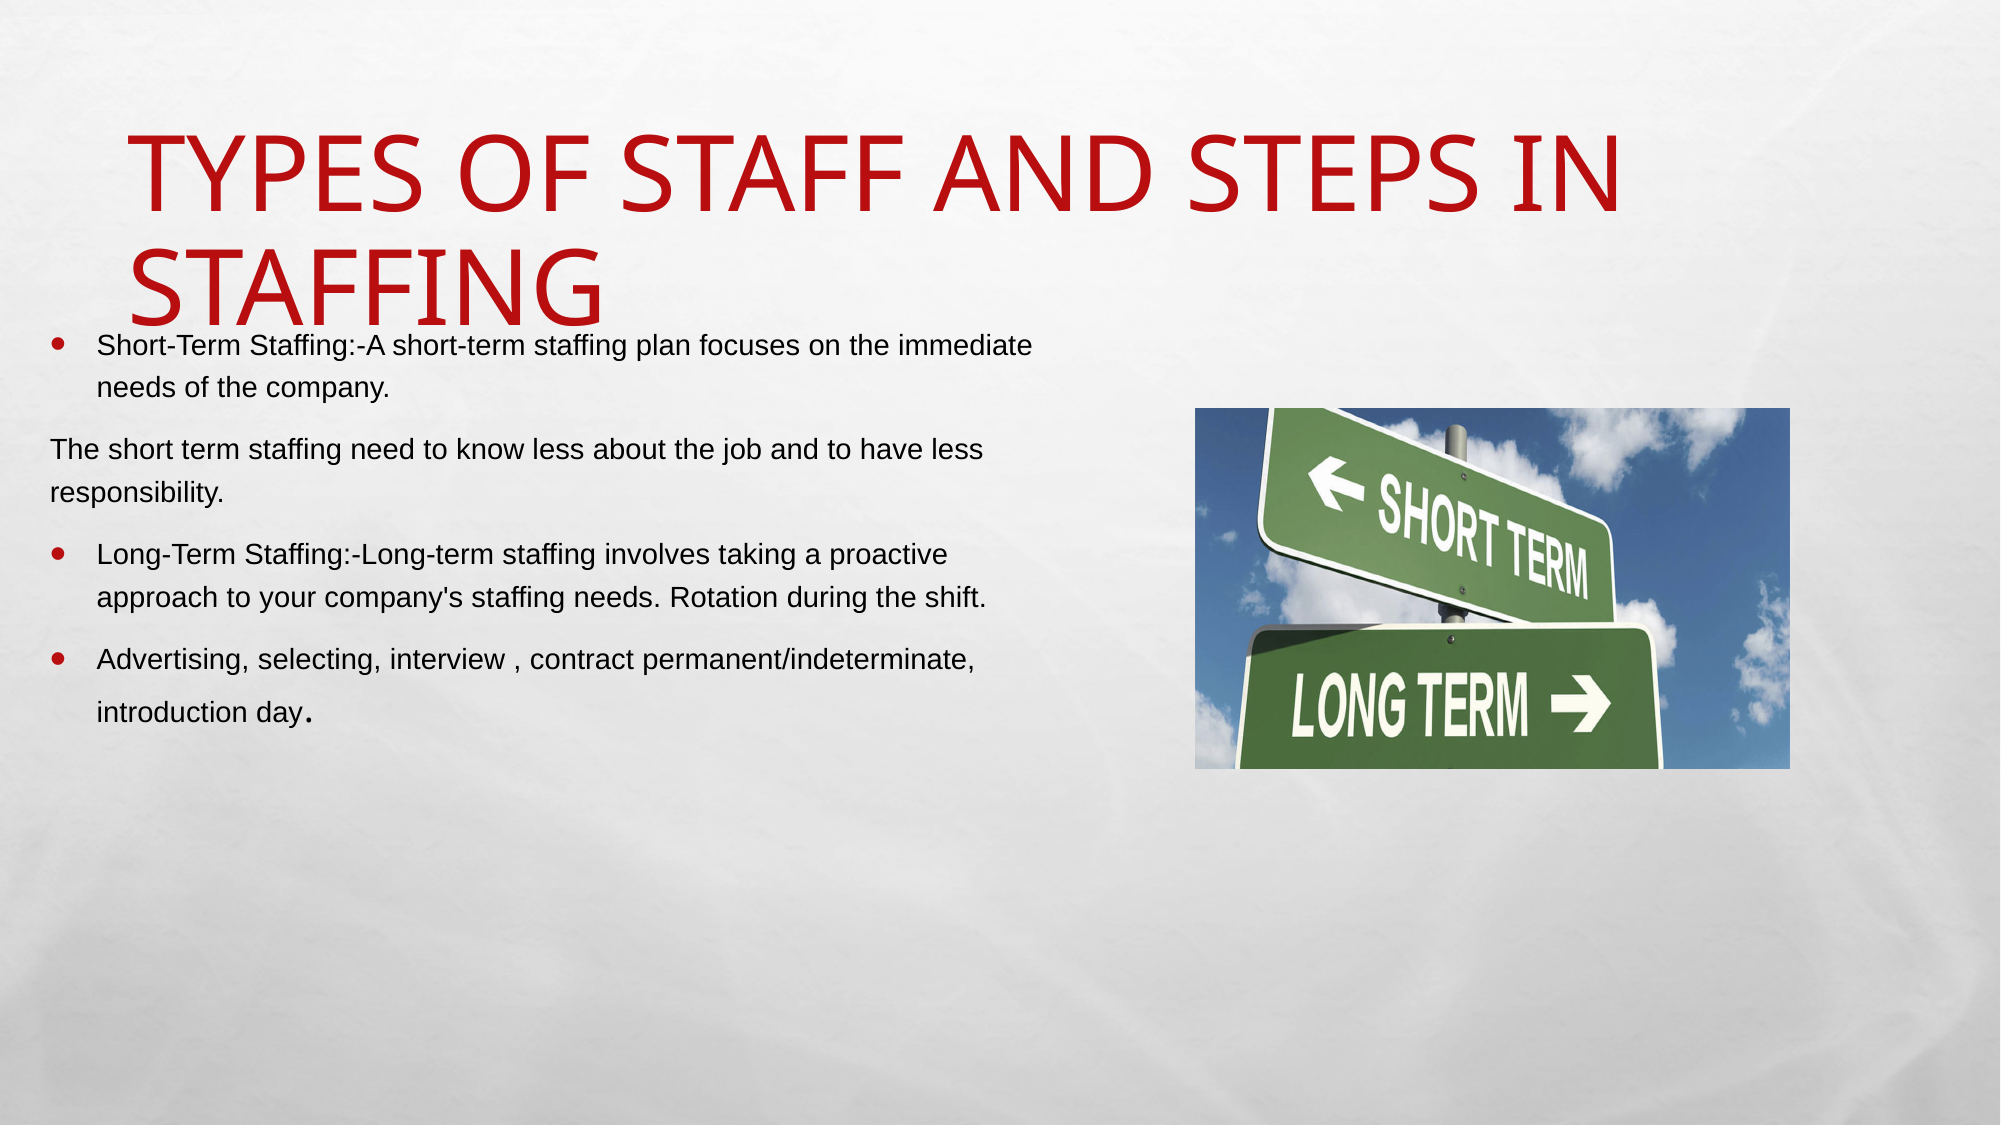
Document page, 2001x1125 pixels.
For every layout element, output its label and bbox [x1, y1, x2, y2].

picture [1194, 408, 1790, 769]
text_box [0, 0, 1966, 1091]
picture [0, 0, 2000, 1125]
